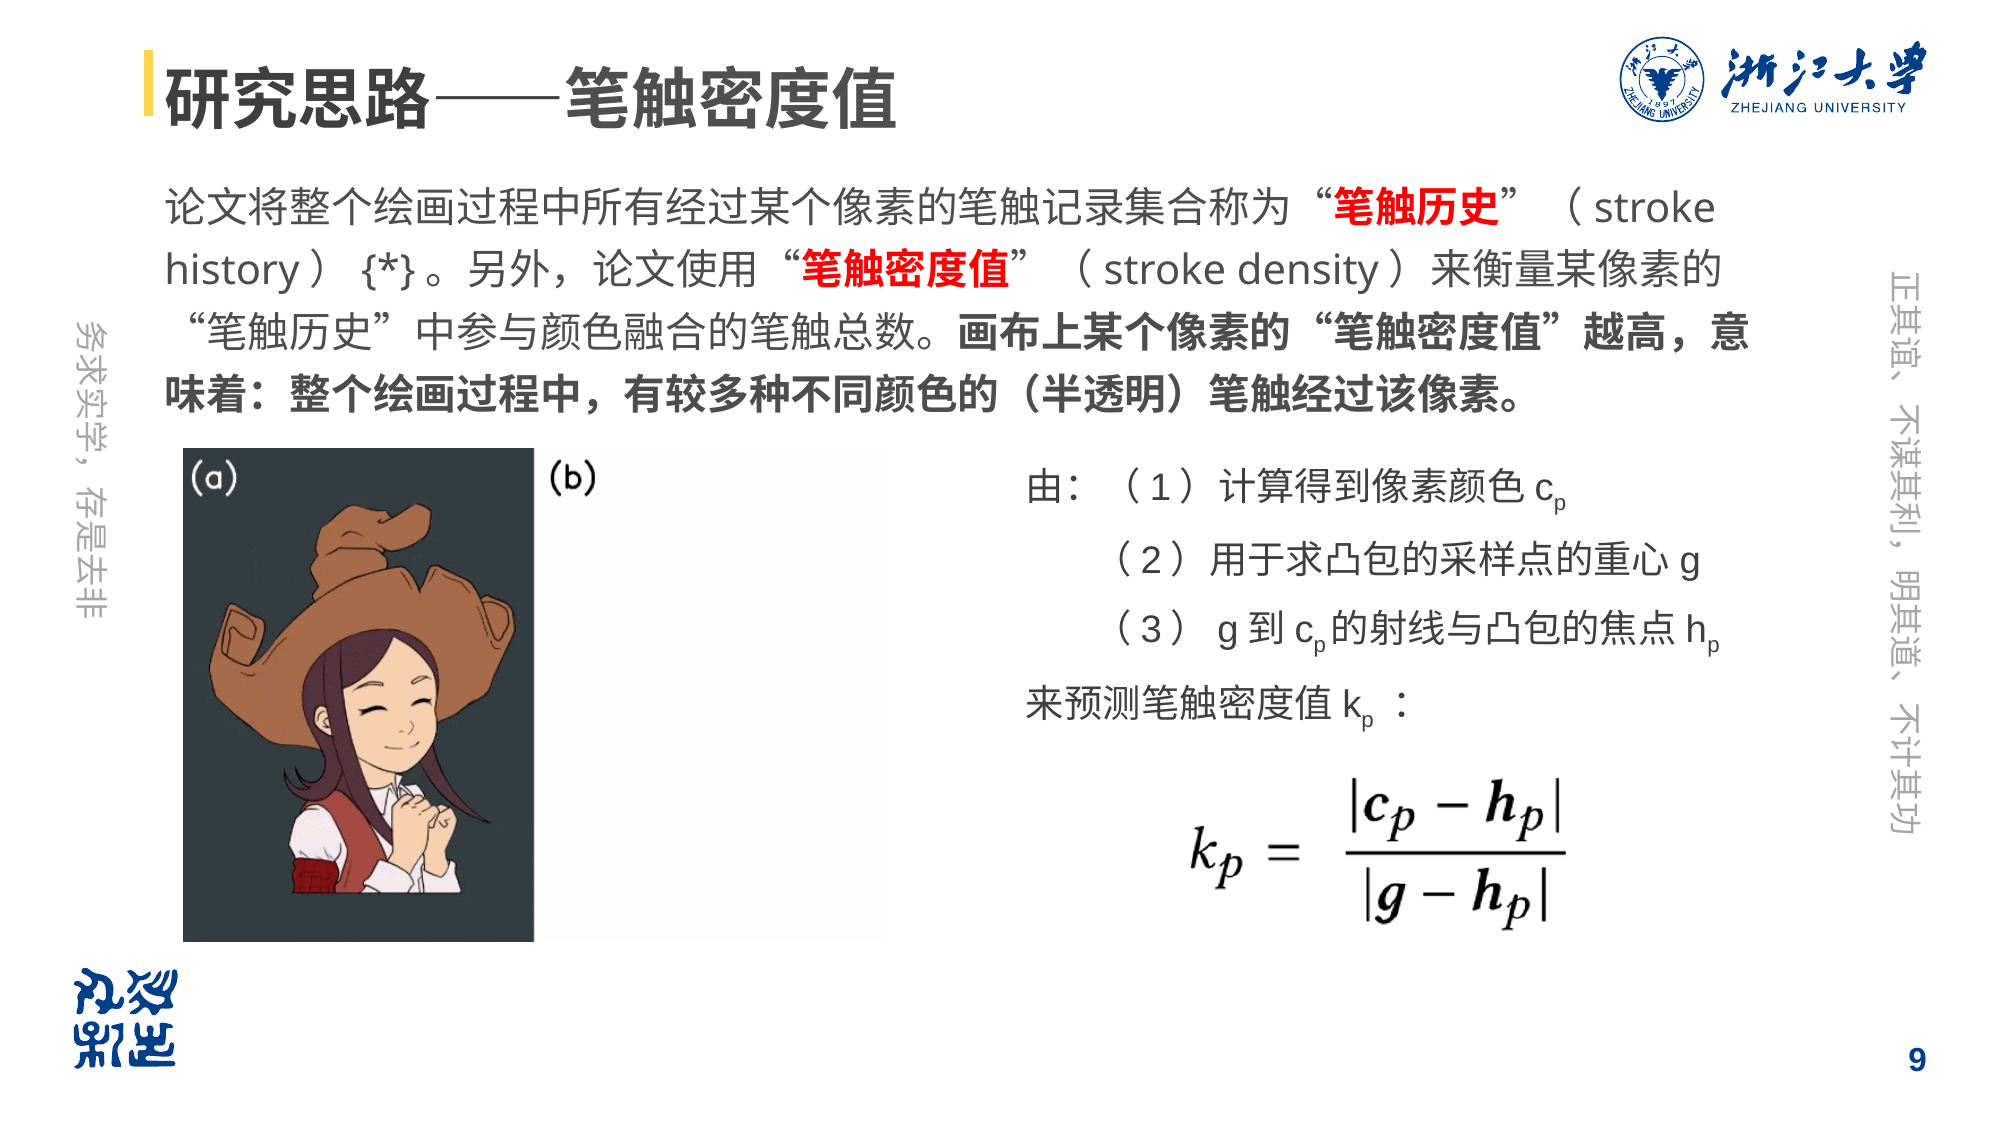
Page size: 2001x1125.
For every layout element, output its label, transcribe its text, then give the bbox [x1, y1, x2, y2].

slide_number 9 [1476, 1022, 1927, 1079]
picture [1153, 750, 1597, 959]
text_box 论文将整个绘画过程中所有经过某个像素的笔触记录集合称为“笔触历史”（stroke history）{*}。另外，论文使用“笔触密度值”（stroke density）来衡量某像素的“笔触历史”中参与颜色融合的笔触总数。画布上某个像素的“笔触密度值”越高，意味着：整个绘画过程中，有较多种不同颜色的（半透明）笔触经过该像素。 [164, 150, 1793, 435]
text_box 由：（1）计算得到像素颜色cp （2）用于求凸包的采样点的重心g （3）g到cp的射线与凸包的焦点hp 来预测笔触密度值kp ： [1025, 448, 1817, 733]
picture [183, 448, 887, 943]
title 研究思路——笔触密度值 [164, 52, 1585, 150]
